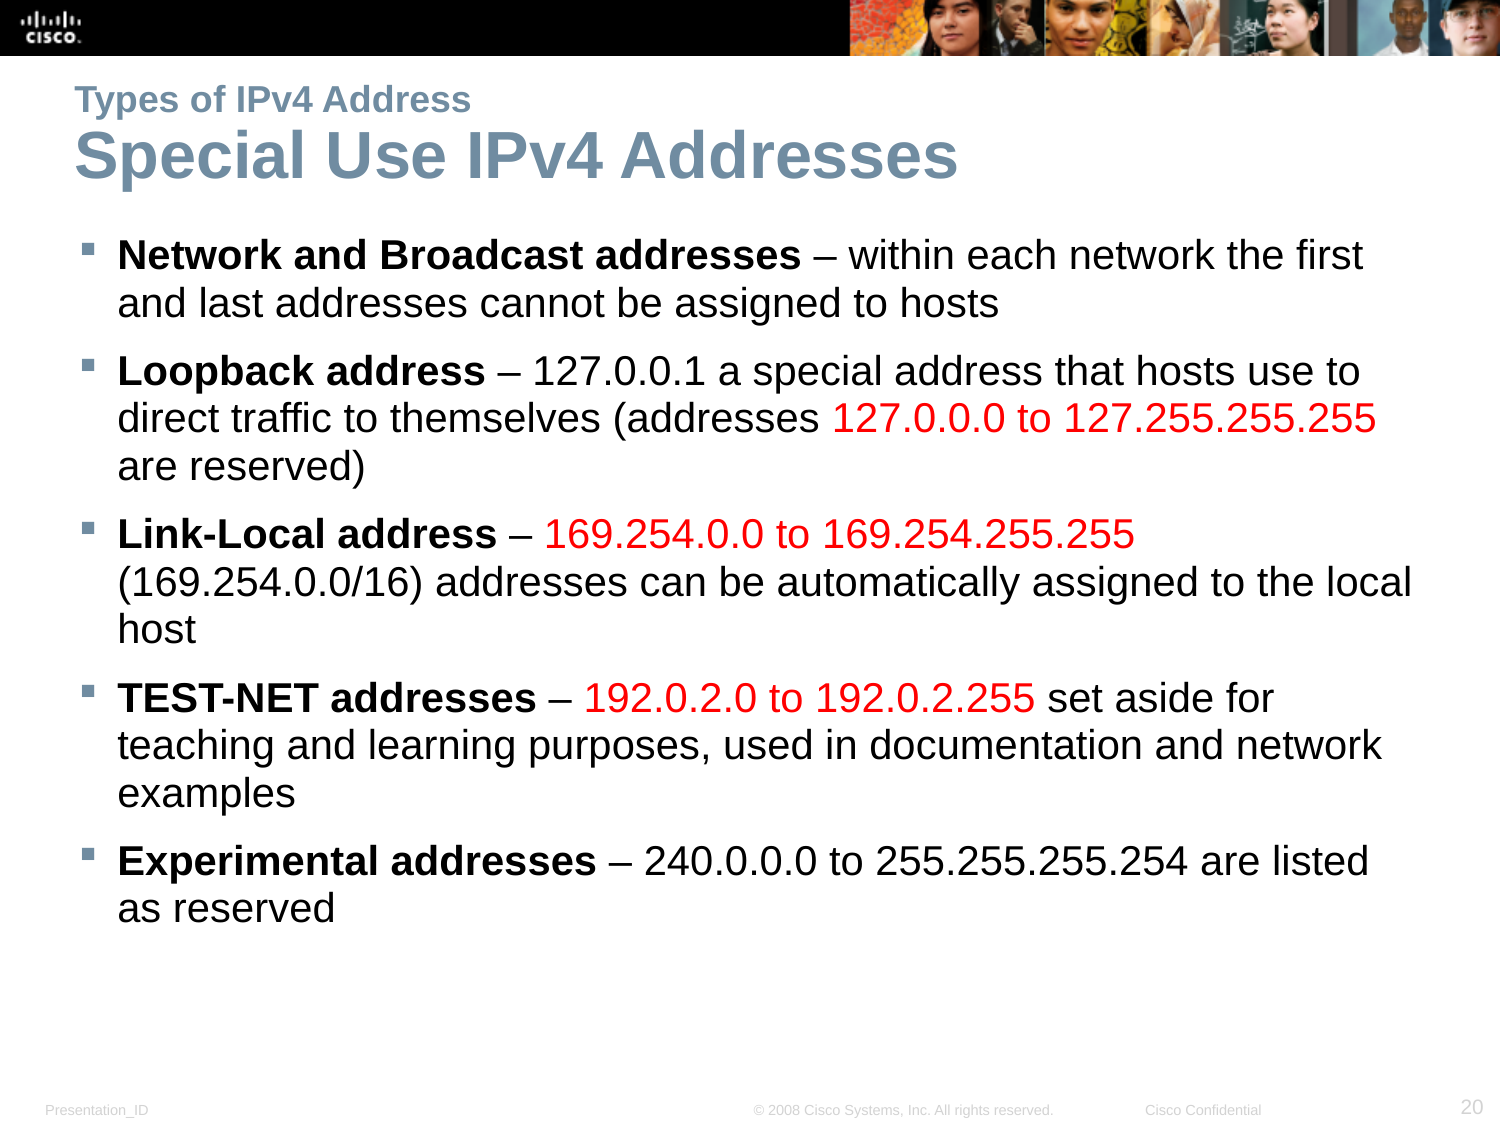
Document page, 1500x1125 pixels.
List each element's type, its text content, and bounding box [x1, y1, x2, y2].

picture [0, 0, 1500, 56]
title Types of IPv4 Address Special Use IPv4 Addresses [61, 62, 1500, 200]
list Network and Broadcast addresses – within each network the first and last addresses cannot be assigned to hosts Loopback address – 127.0.0.1 a special address that hosts use to direct traffic to themselves (addresses 127.0.0.0 to 127.255.255.255 are reserved) Link-Local address – 169.254.0.0 to 169.254.255.255 (169.254.0.0/16) addresses can be automatically assigned to the local host TEST-NET addresses – 192.0.2.0 to 192.0.2.255 set aside for teaching and learning purposes, used in documentation and network examples Experimental addresses – 240.0.0.0 to 255.255.255.254 are listed as reserved [65, 224, 1435, 1098]
